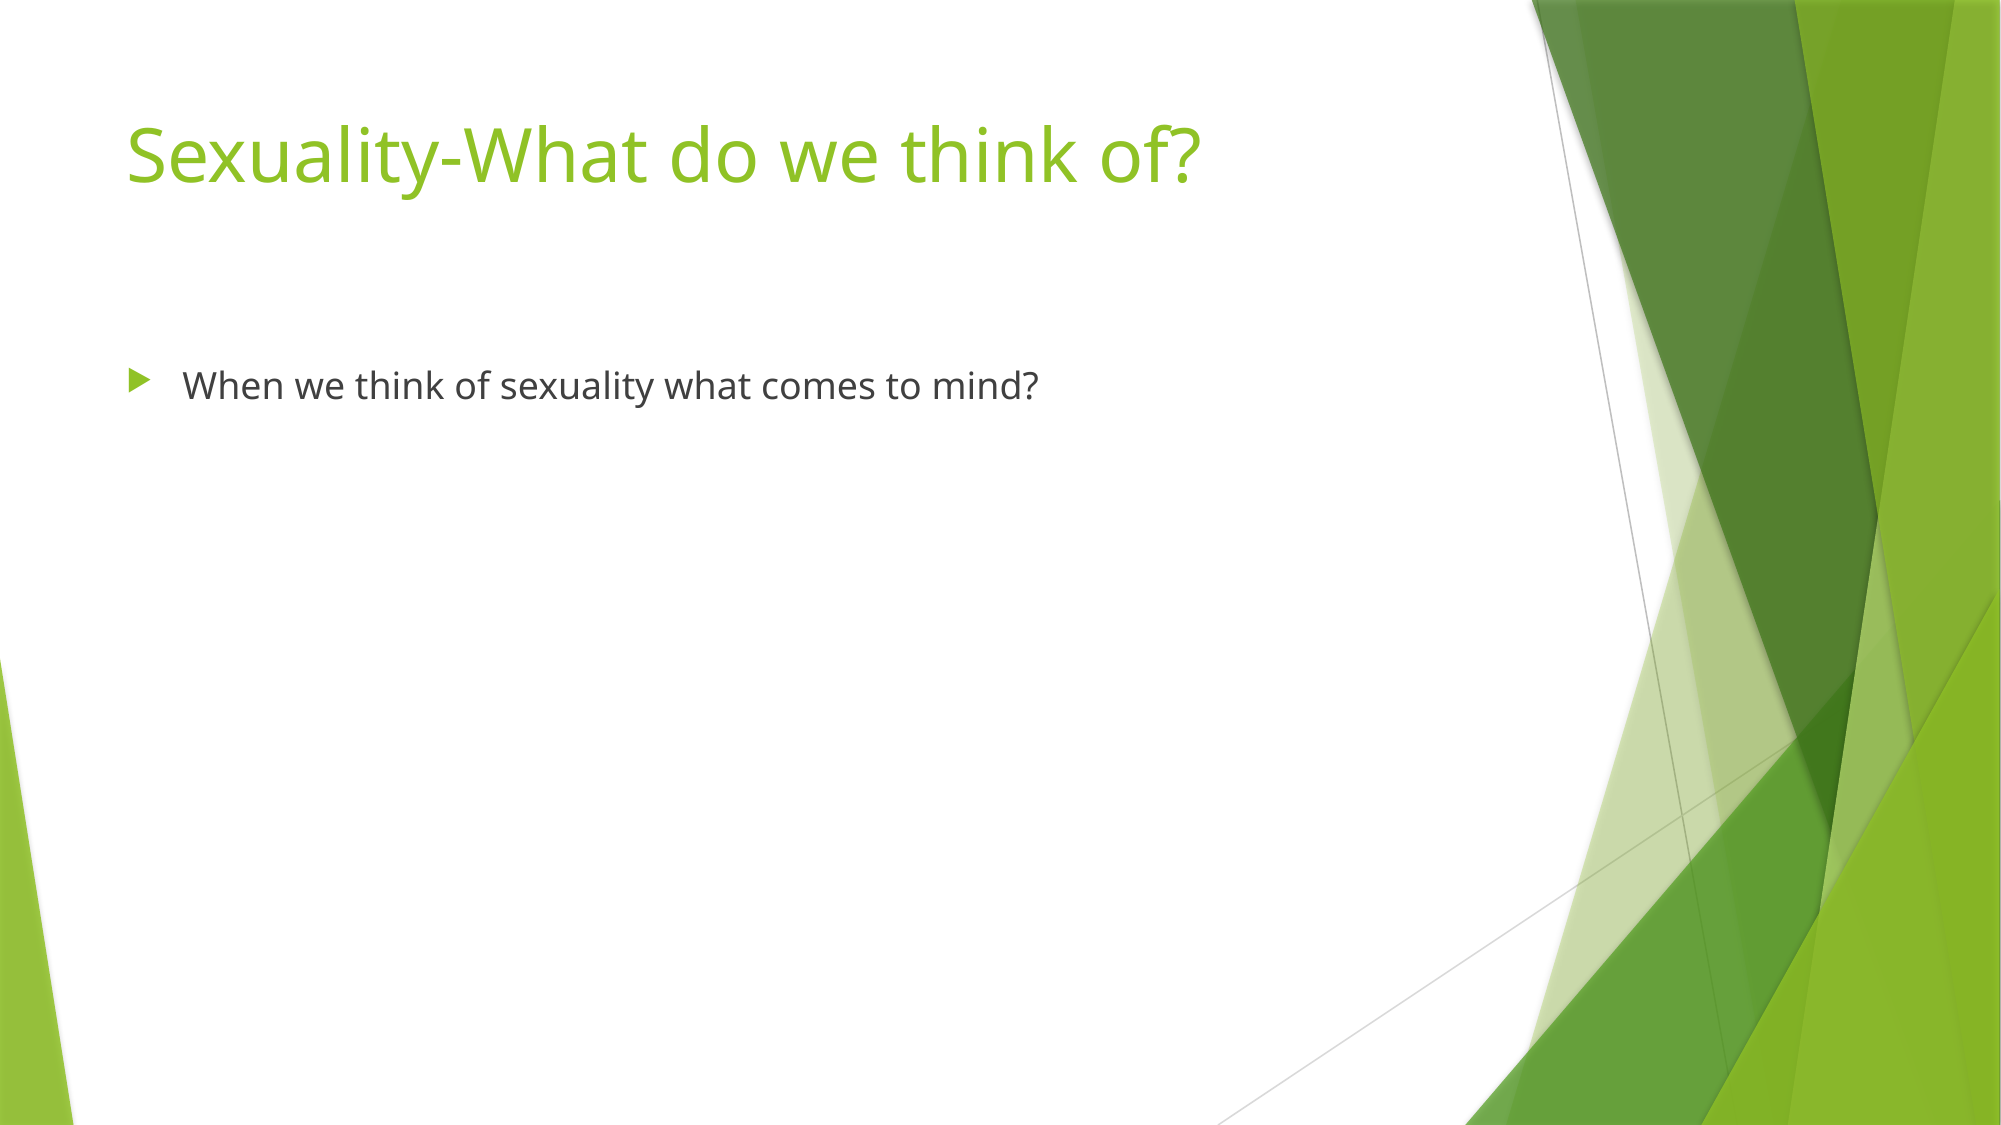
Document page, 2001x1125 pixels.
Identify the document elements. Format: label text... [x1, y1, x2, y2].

title Sexuality-What do we think of? [111, 99, 1522, 317]
list When we think of sexuality what comes to mind? [111, 354, 1522, 992]
